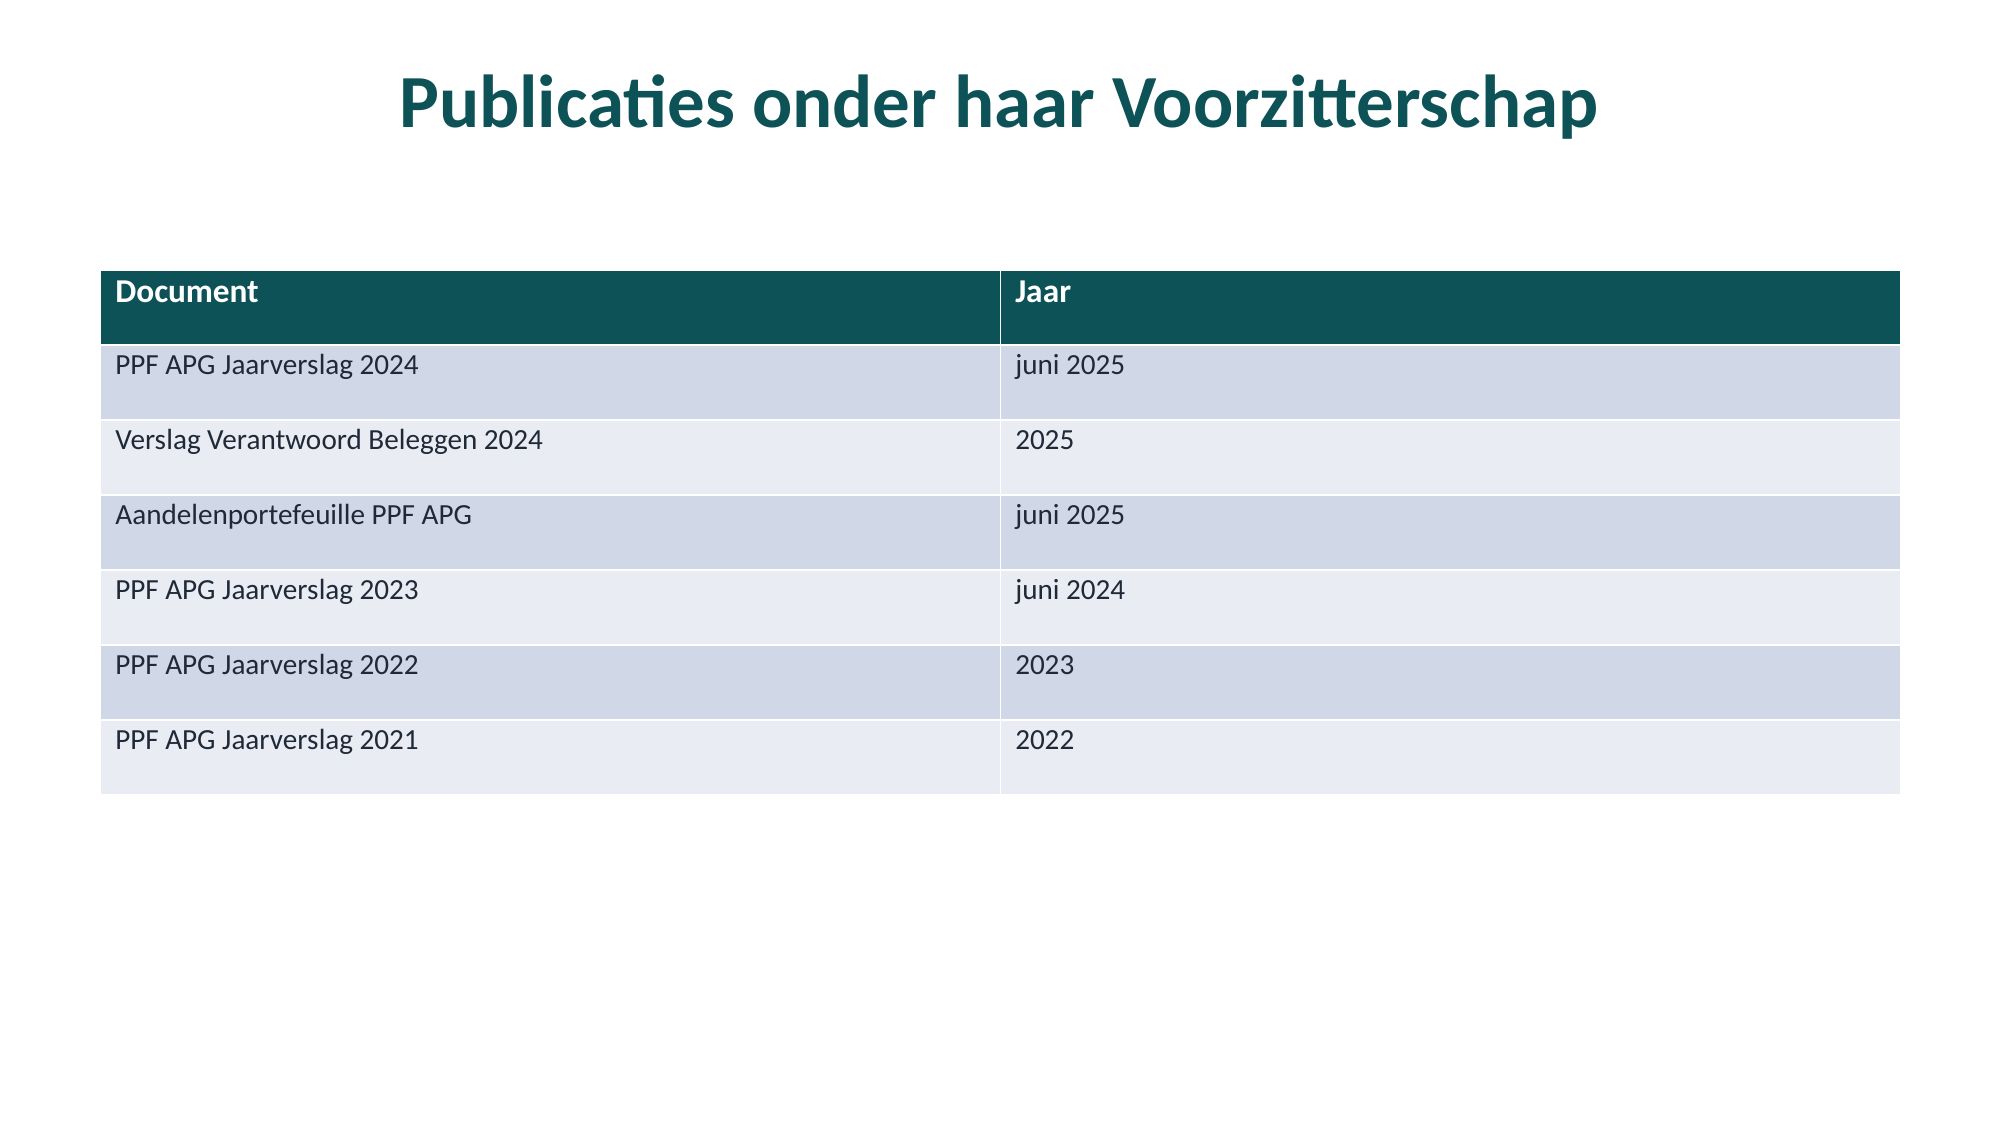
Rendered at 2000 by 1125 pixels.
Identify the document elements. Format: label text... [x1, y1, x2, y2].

table_cell juni 2024 [1001, 571, 1900, 644]
table_header Document [101, 271, 1000, 344]
table_cell Aandelenportefeuille PPF APG [101, 496, 1000, 569]
table_cell juni 2025 [1001, 346, 1900, 419]
text_box Publicaties onder haar Voorzitterschap [384, 44, 1615, 150]
table_cell PPF APG Jaarverslag 2022 [101, 646, 1000, 719]
table_cell PPF APG Jaarverslag 2024 [101, 346, 1000, 419]
table_cell PPF APG Jaarverslag 2023 [101, 571, 1000, 644]
table_cell juni 2025 [1001, 496, 1900, 569]
table_header Jaar [1001, 271, 1900, 344]
table_cell Verslag Verantwoord Beleggen 2024 [101, 421, 1000, 494]
table_cell 2023 [1001, 646, 1900, 719]
table_cell 2025 [1001, 421, 1900, 494]
table_cell 2022 [1001, 721, 1900, 794]
table_cell PPF APG Jaarverslag 2021 [101, 721, 1000, 794]
